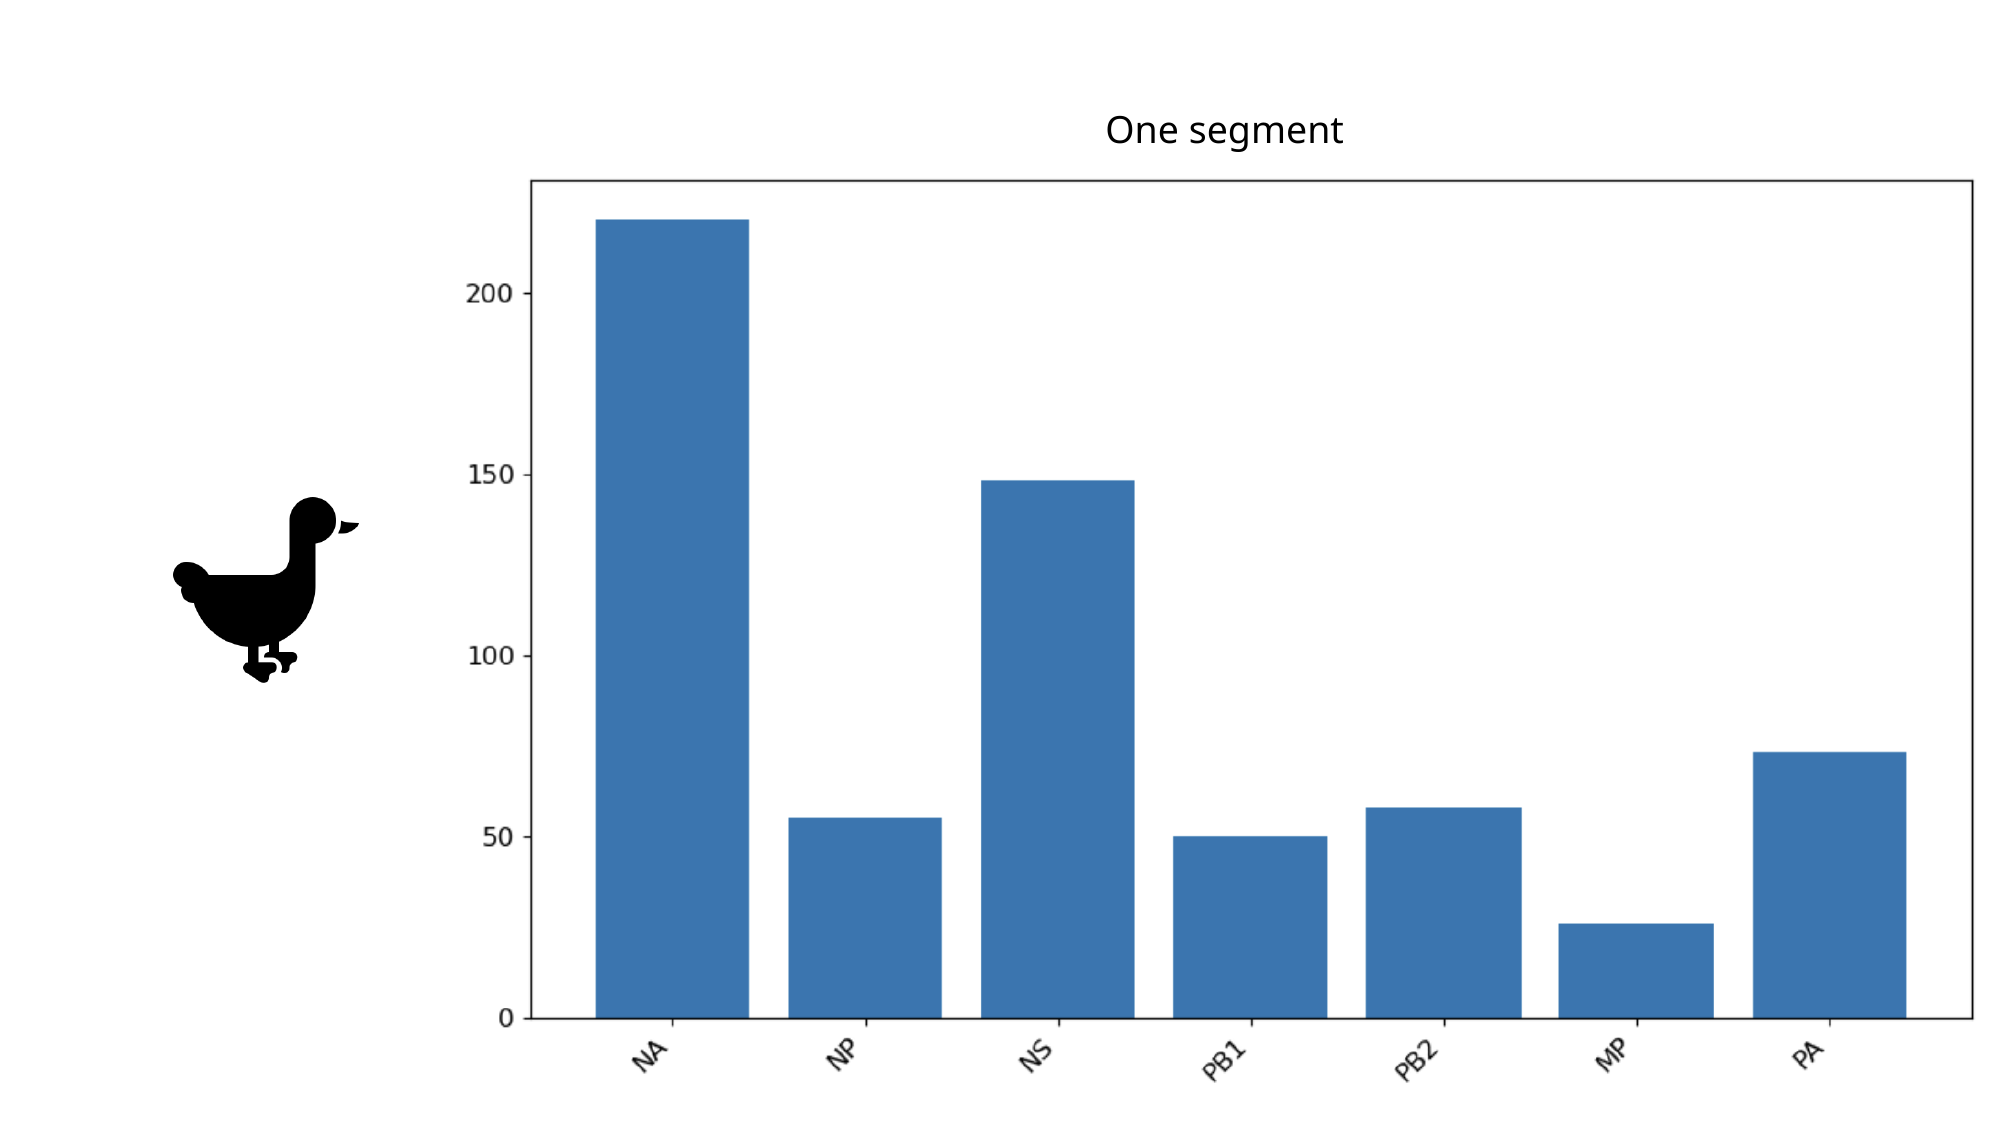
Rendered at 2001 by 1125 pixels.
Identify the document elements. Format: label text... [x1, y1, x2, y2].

text_box One segment [1090, 98, 2000, 158]
picture [141, 465, 391, 715]
picture [418, 158, 2000, 1096]
